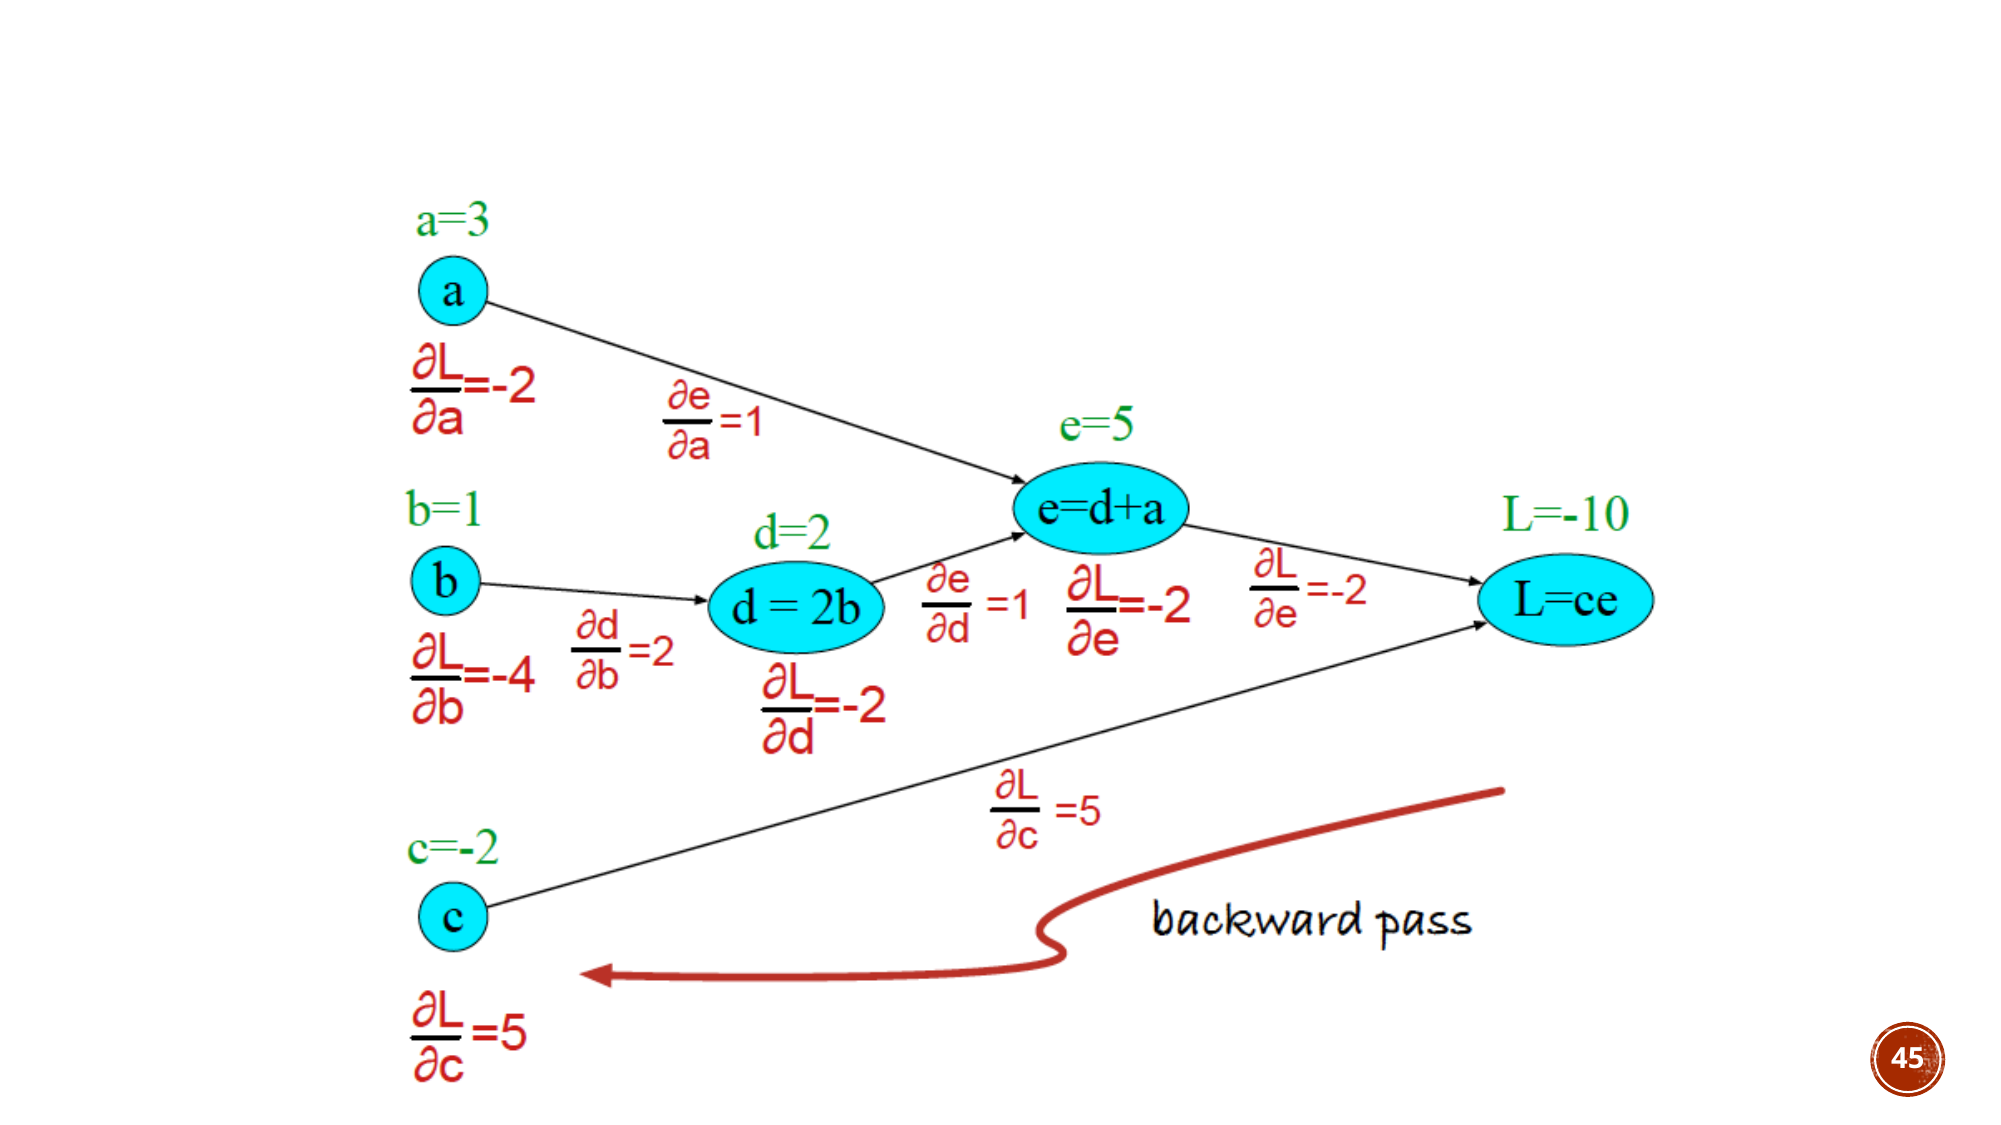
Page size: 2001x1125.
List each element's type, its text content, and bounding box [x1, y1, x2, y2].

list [342, 198, 1659, 1095]
slide_number 45 [1855, 1028, 1961, 1089]
